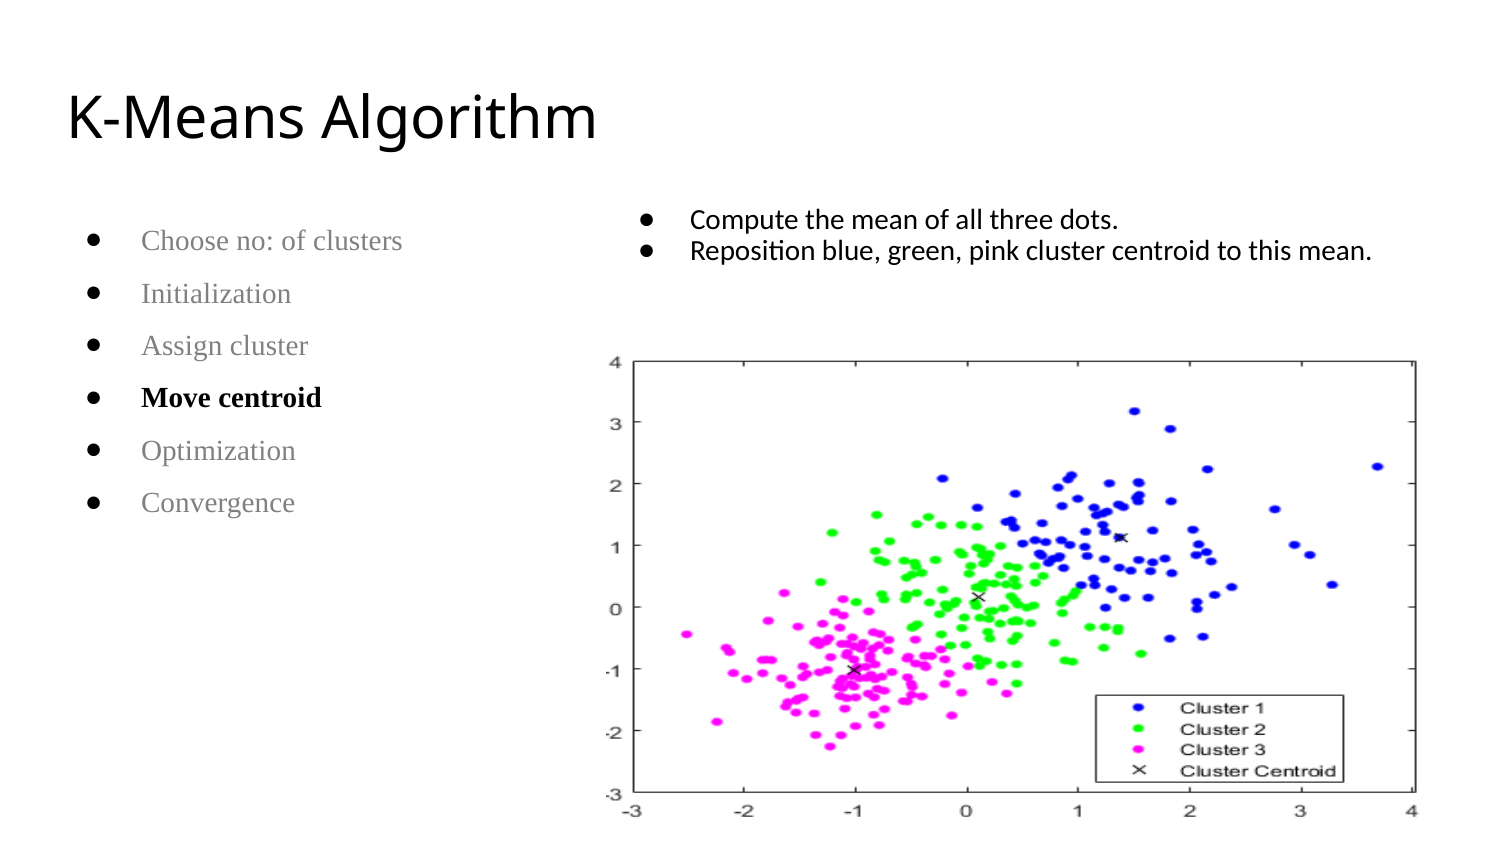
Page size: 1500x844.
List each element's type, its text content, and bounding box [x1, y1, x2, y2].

title K-Means Algorithm [51, 72, 1449, 167]
picture [606, 352, 1426, 822]
list Choose no: of clusters Initialization Assign cluster Move centroid Optimization Convergence [51, 189, 600, 750]
list Compute the mean of all three dots. Reposition blue, green, pink cluster centroid to this mean. [600, 189, 1449, 750]
